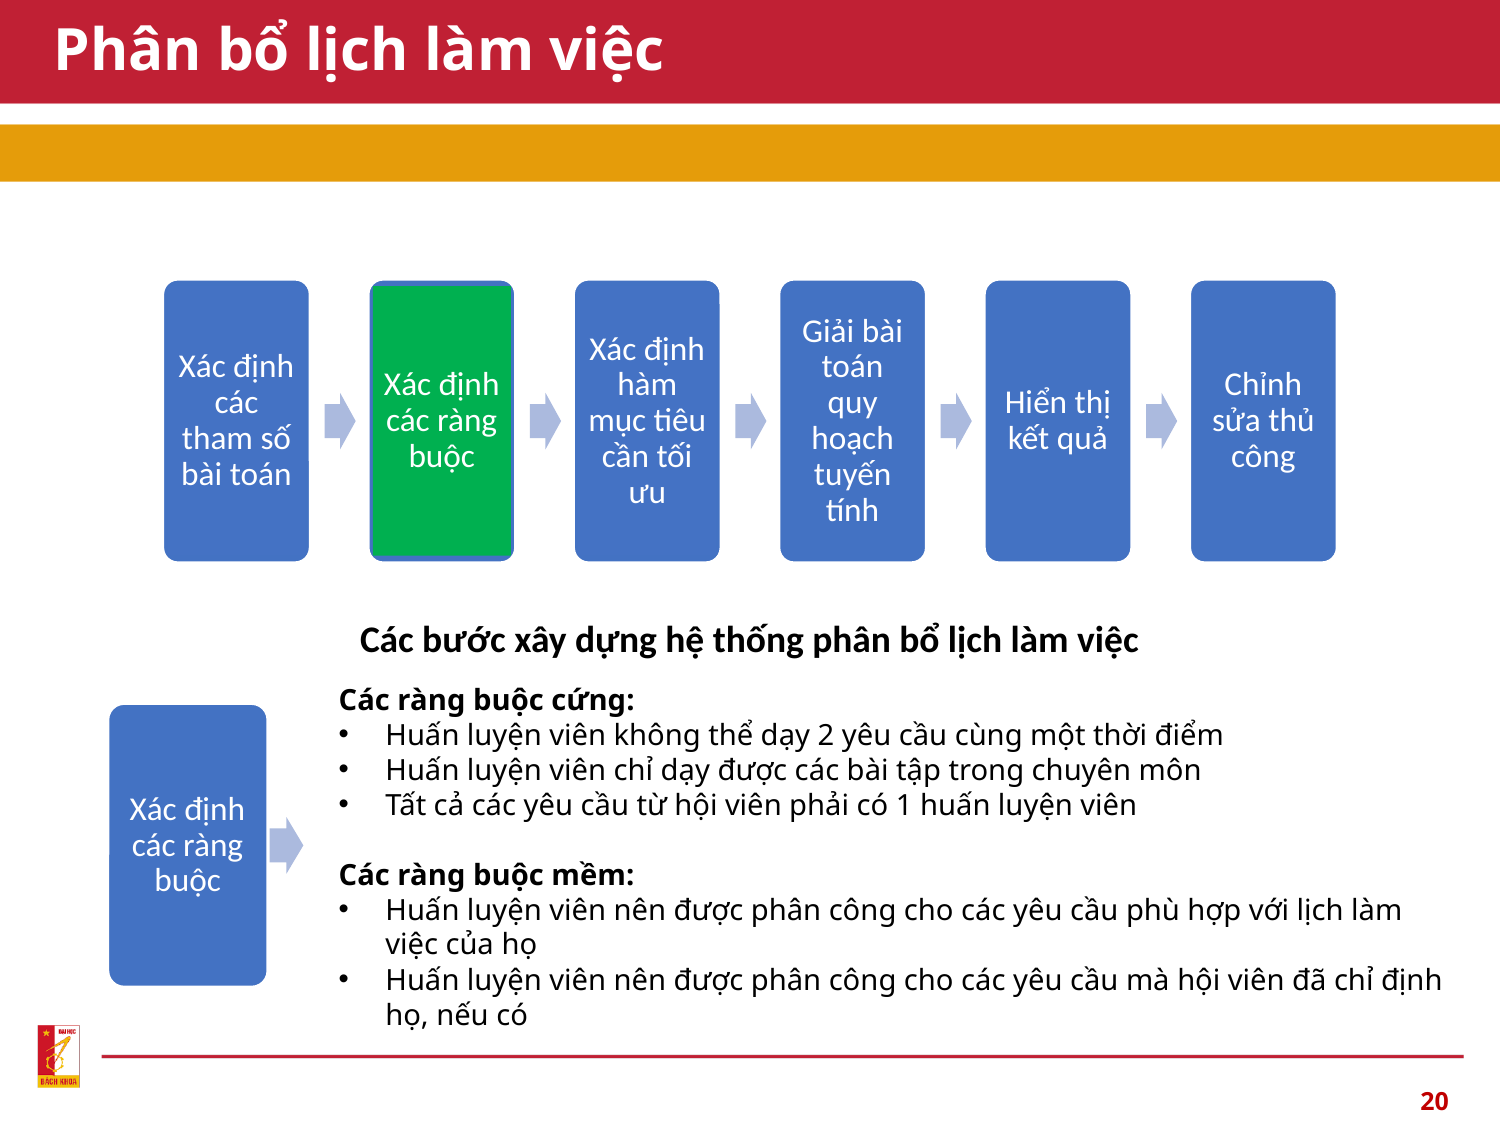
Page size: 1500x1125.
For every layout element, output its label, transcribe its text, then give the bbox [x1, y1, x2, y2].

text_box [750, 392, 758, 404]
text_box [347, 405, 356, 437]
text_box [956, 392, 963, 404]
text_box [286, 863, 293, 874]
text_box [1190, 279, 1337, 563]
text_box [735, 404, 758, 438]
text_box [573, 279, 721, 563]
text_box Xác định các tham số bài toán [167, 286, 306, 556]
title Phân bổ lịch làm việc [38, 12, 1462, 87]
text_box [368, 279, 516, 563]
text_box [269, 828, 294, 863]
text_box [758, 405, 767, 437]
text_box Chỉnh sửa thủ công [1194, 286, 1333, 556]
text_box Các ràng buộc cứng: Huấn luyện viên không thể dạy 2 yêu cầu cùng một thời điểm Huấn luyện viên chỉ dạy được các bài tập trong chuyên môn Tất cả các yêu cầu từ hội viên phải có 1 huấn luyện viên Các ràng buộc mềm: Huấn luyện viên nên được phân công cho các yêu cầu phù hợp với lịch làm việc của họ Huấn luyện viên nên được phân công cho các yêu cầu mà hội viên đã chỉ định họ, nếu có [323, 673, 1473, 1039]
text_box Xác định các ràng buộc [372, 286, 511, 556]
text_box Giải bài toán quy hoạch tuyến tính [783, 286, 922, 556]
text_box [529, 392, 562, 450]
text_box [529, 404, 552, 438]
text_box [340, 392, 347, 404]
text_box [940, 405, 972, 450]
text_box [984, 279, 1132, 563]
text_box [735, 438, 758, 450]
text_box [940, 404, 963, 438]
text_box [294, 829, 304, 862]
slide_number 20 [1126, 1078, 1464, 1125]
text_box [1146, 392, 1178, 450]
text_box Xác định các ràng buộc [112, 710, 263, 981]
text_box Các bước xây dựng hệ thống phân bổ lịch làm việc [206, 607, 1294, 668]
text_box Xác định hàm mục tiêu cần tối ưu [578, 286, 717, 556]
text_box [163, 279, 310, 563]
text_box [286, 817, 293, 828]
picture [0, 0, 1500, 1125]
text_box [324, 404, 347, 438]
text_box Hiển thị kết quả [988, 286, 1127, 556]
text_box [324, 438, 347, 450]
text_box [108, 703, 268, 987]
text_box [1146, 404, 1168, 438]
text_box [779, 279, 926, 563]
